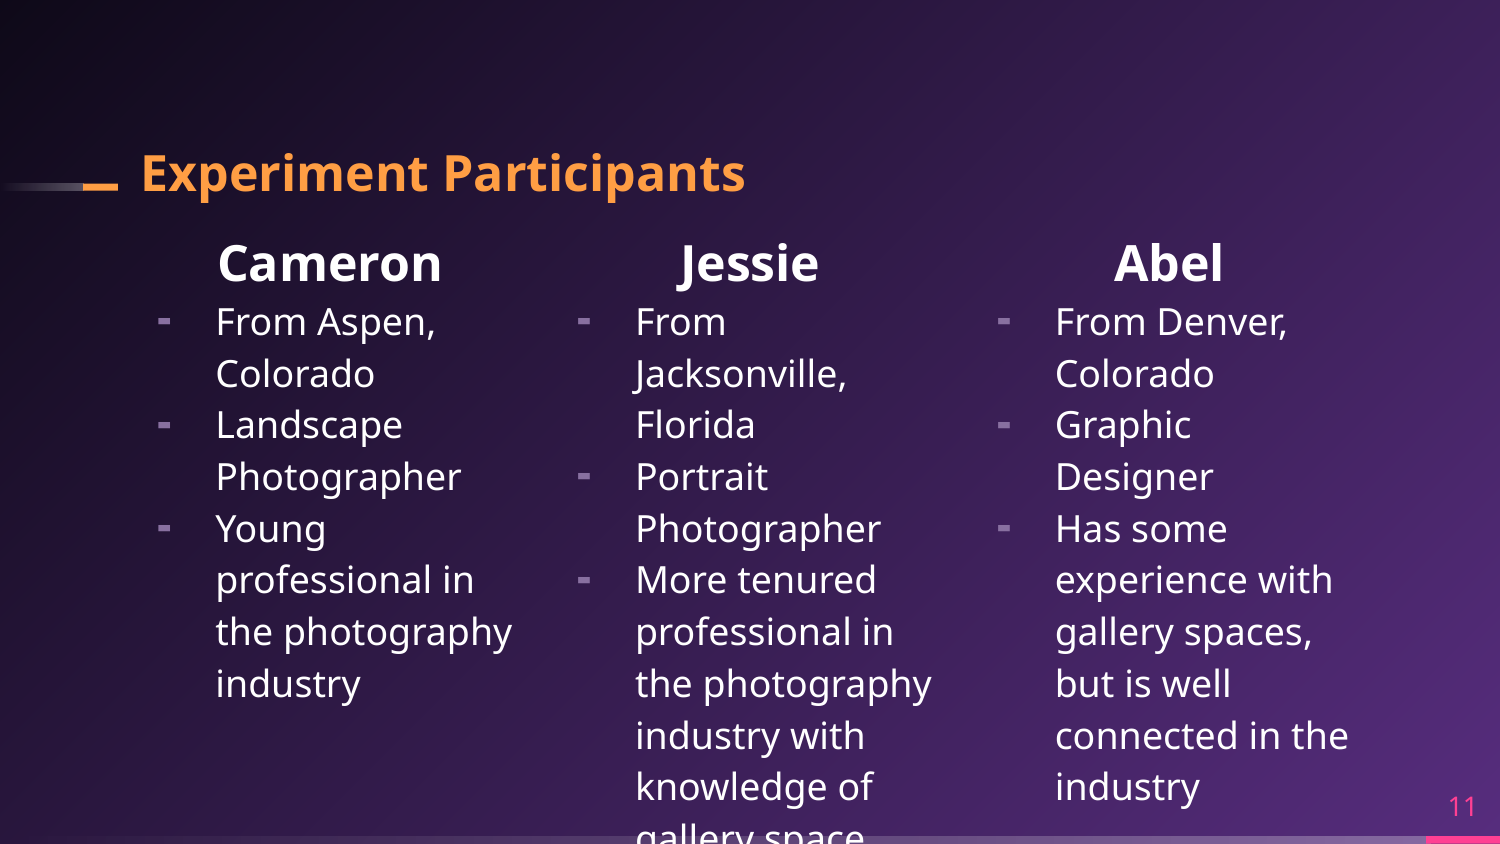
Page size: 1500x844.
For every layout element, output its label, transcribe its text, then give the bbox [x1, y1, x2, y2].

slide_number ‹#› [1426, 779, 1500, 837]
list Abel From Denver, Colorado Graphic Designer Has some experience with gallery spaces, but is well connected in the industry [979, 222, 1360, 783]
title Experiment Participants [140, 137, 1360, 203]
list Cameron From Aspen, Colorado Landscape Photographer Young professional in the photography industry [140, 222, 521, 783]
list Jessie From Jacksonville, Florida Portrait Photographer More tenured professional in the photography industry with knowledge of gallery space [560, 222, 940, 783]
